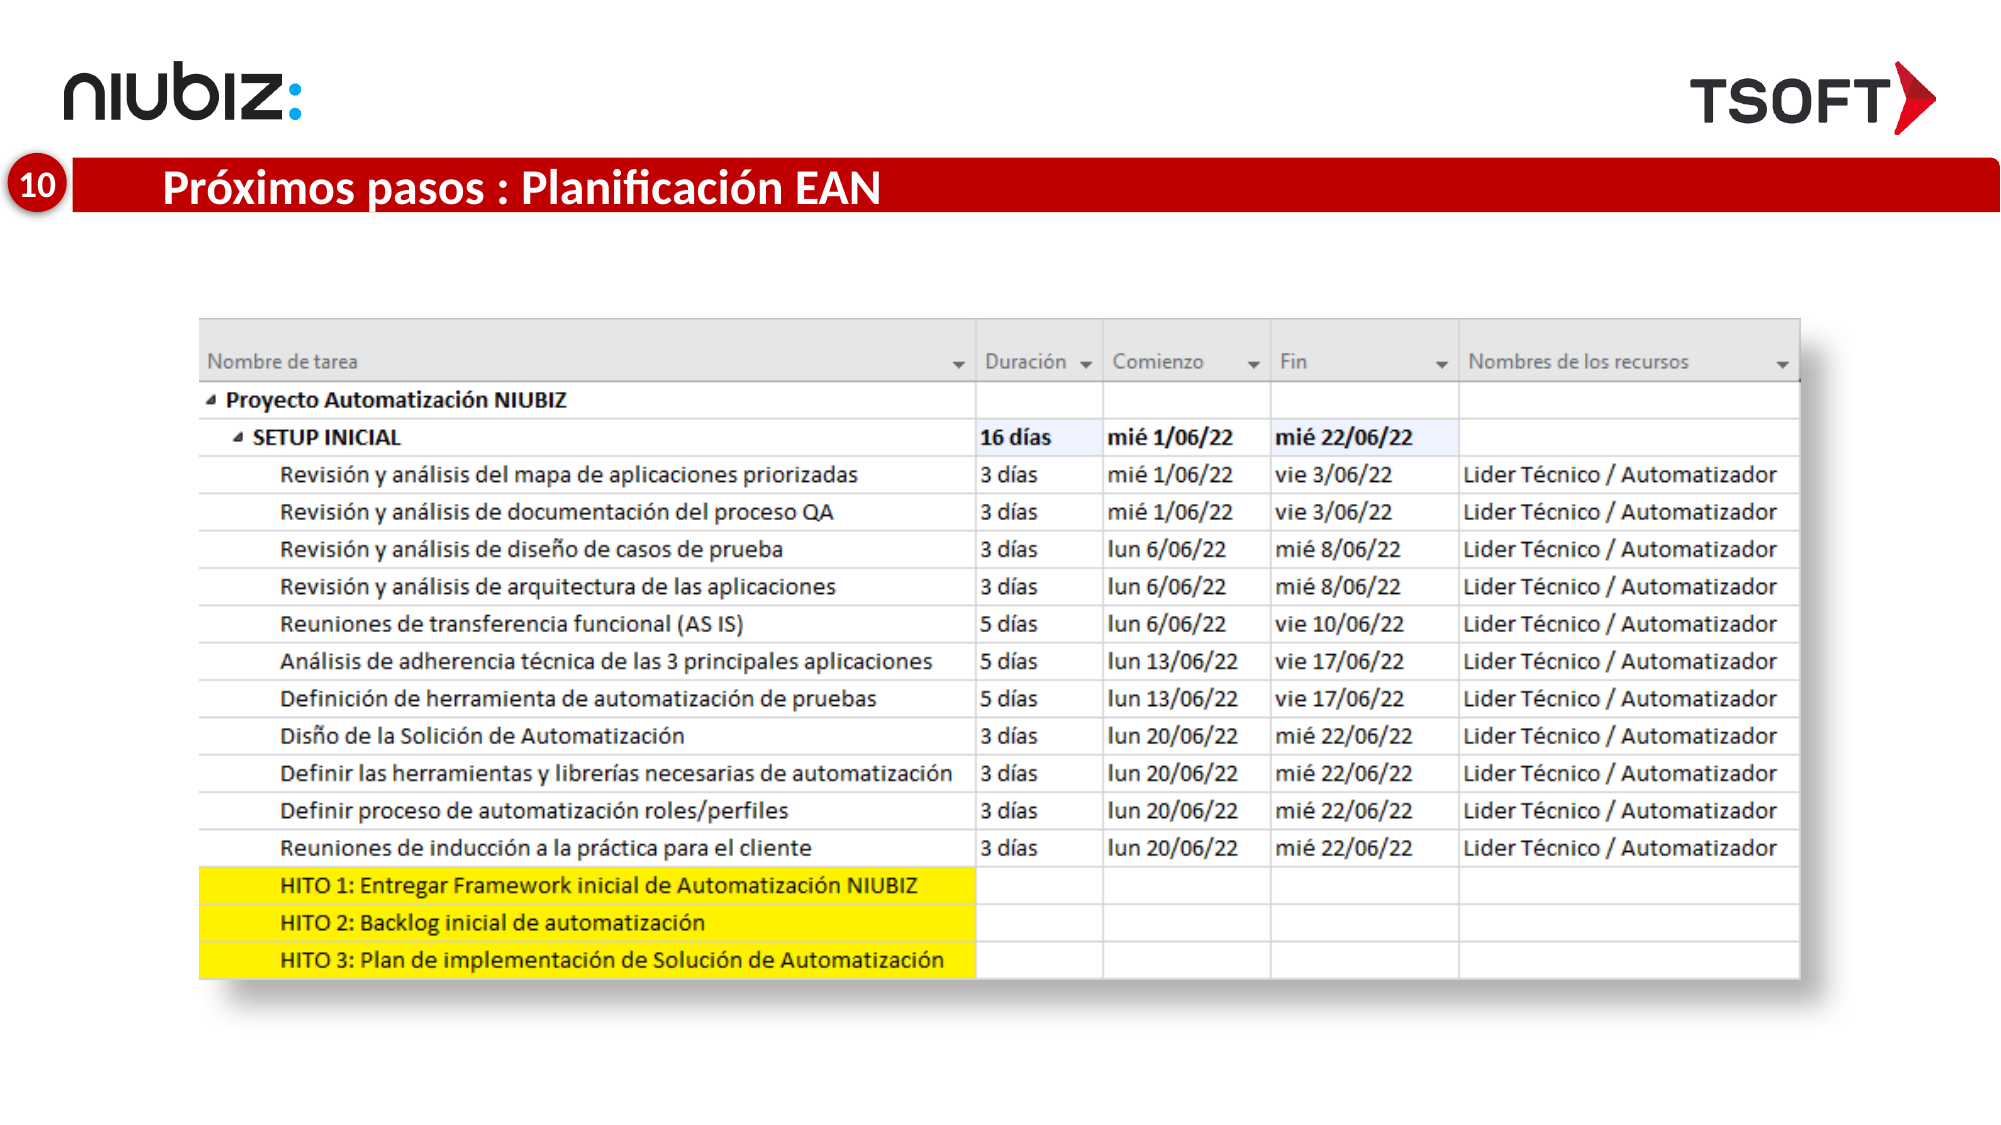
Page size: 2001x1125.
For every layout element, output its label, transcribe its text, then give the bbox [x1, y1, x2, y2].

text_box Próximos pasos : Planificación EAN [71, 156, 2000, 214]
picture [1690, 61, 1936, 135]
text_box 10 [7, 152, 67, 213]
picture [64, 61, 302, 121]
picture [198, 318, 1801, 980]
